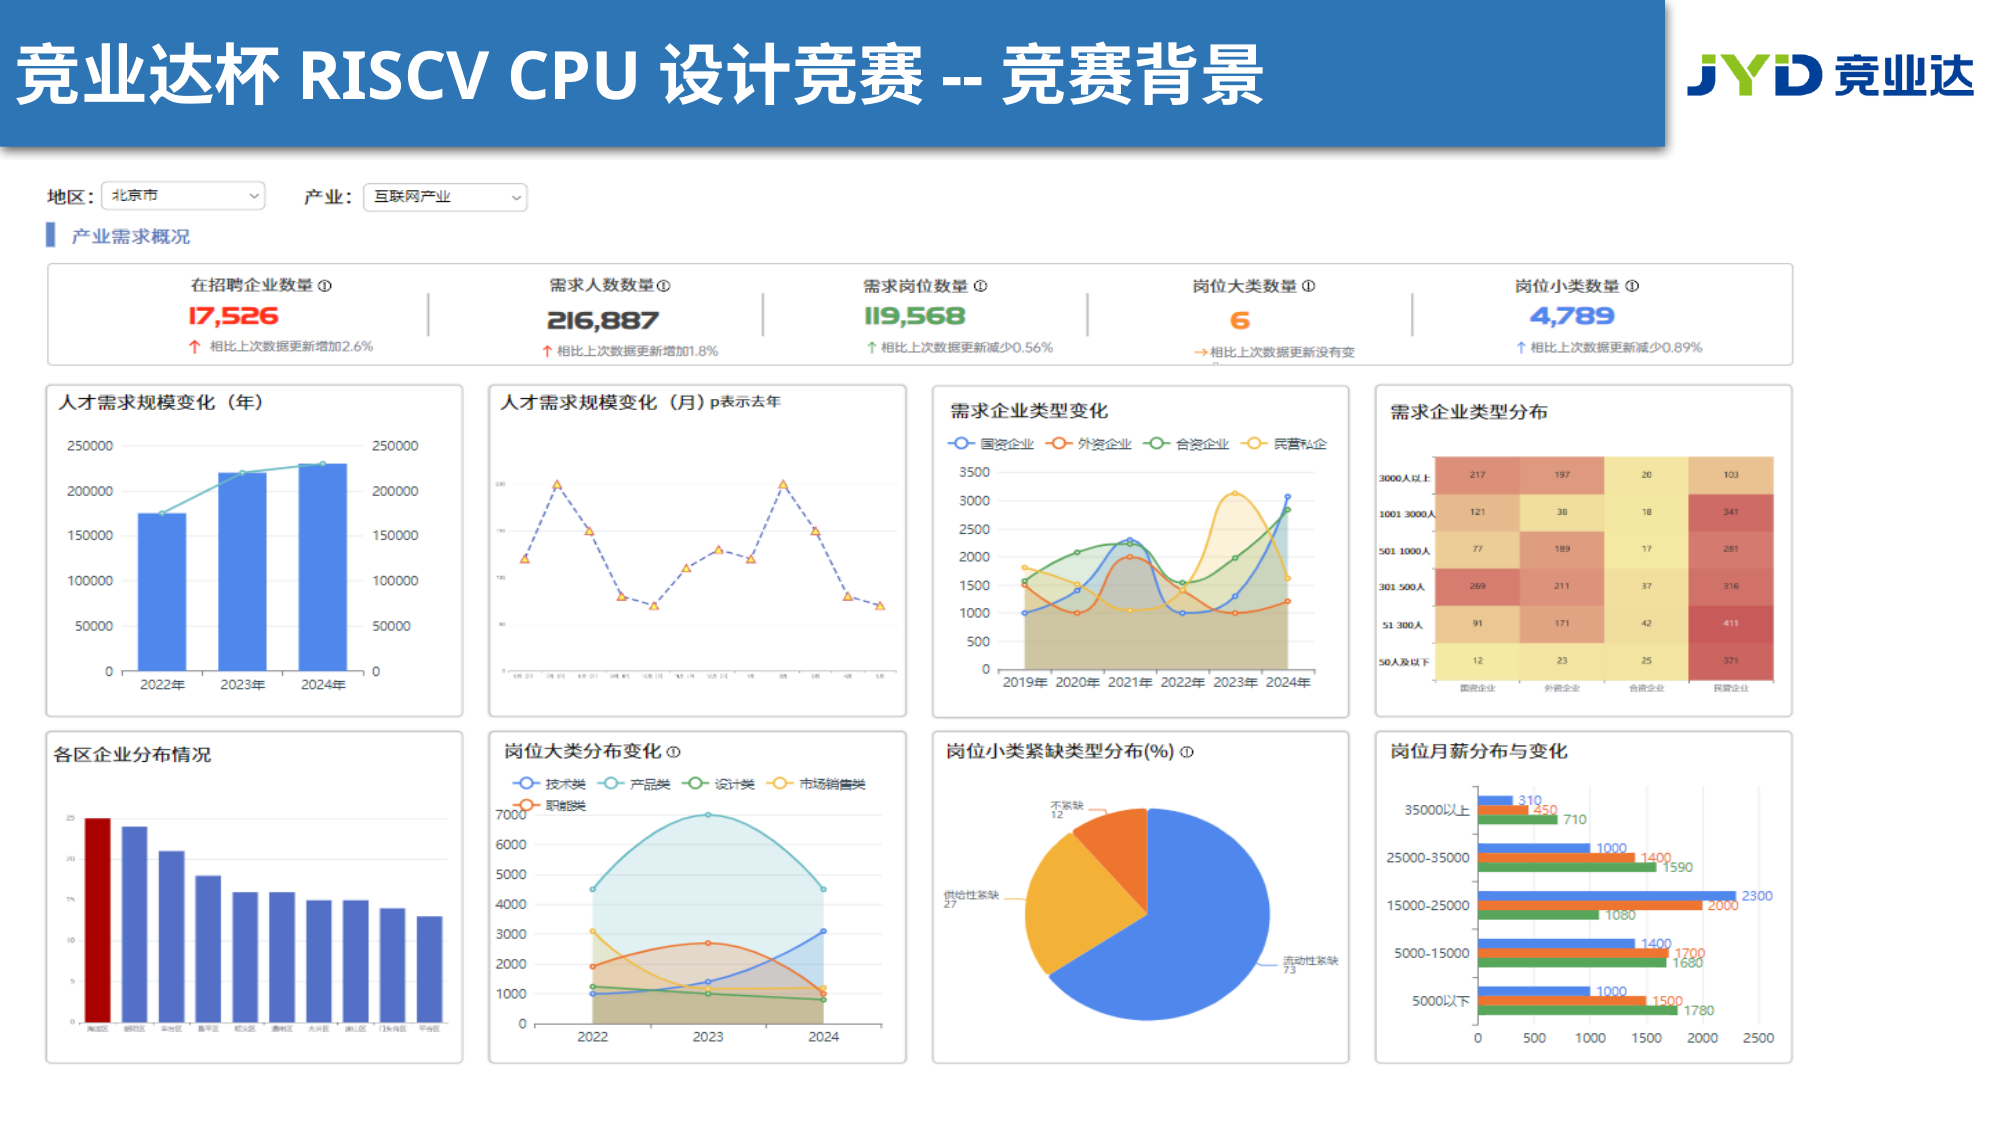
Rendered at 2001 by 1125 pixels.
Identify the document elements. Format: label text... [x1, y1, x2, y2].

text_box 竞业达杯RISCV CPU设计竞赛--竞赛背景 [0, 0, 1582, 147]
picture [35, 170, 1810, 1075]
picture [1582, 0, 2000, 147]
